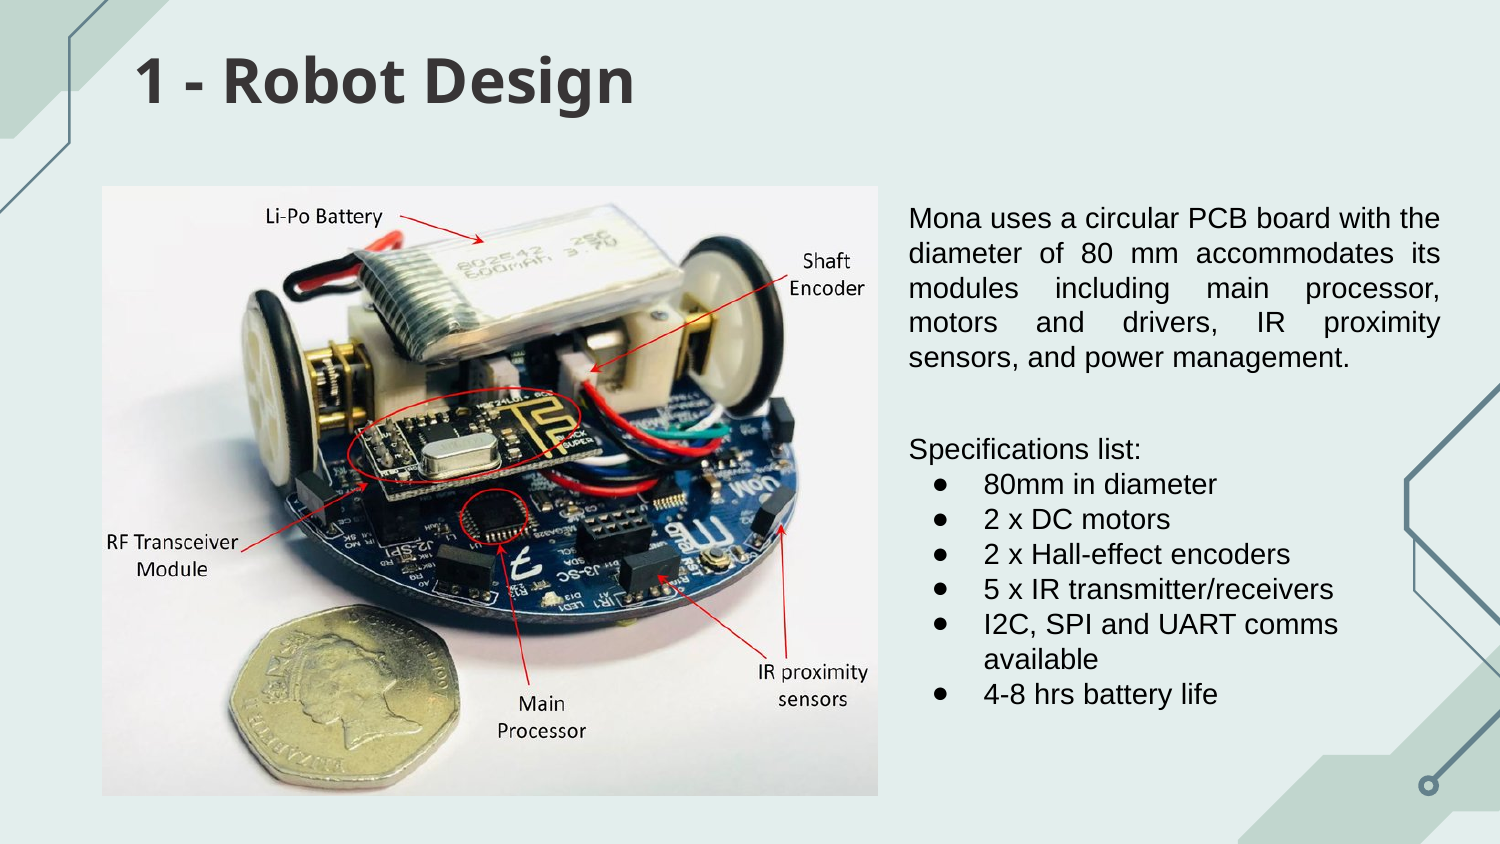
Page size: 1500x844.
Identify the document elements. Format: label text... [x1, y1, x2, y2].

text_box Mona uses a circular PCB board with the diameter of 80 mm accommodates its modules including main processor, motors and drivers, IR proximity sensors, and power management. [893, 183, 1457, 389]
title 1 - Robot Design [118, 26, 1382, 124]
text_box Specifications list: 80mm in diameter 2 x DC motors 2 x Hall-effect encoders 5 x IR transmitter/receivers I2C, SPI and UART comms available 4-8 hrs battery life [893, 415, 1386, 726]
picture [101, 186, 878, 797]
